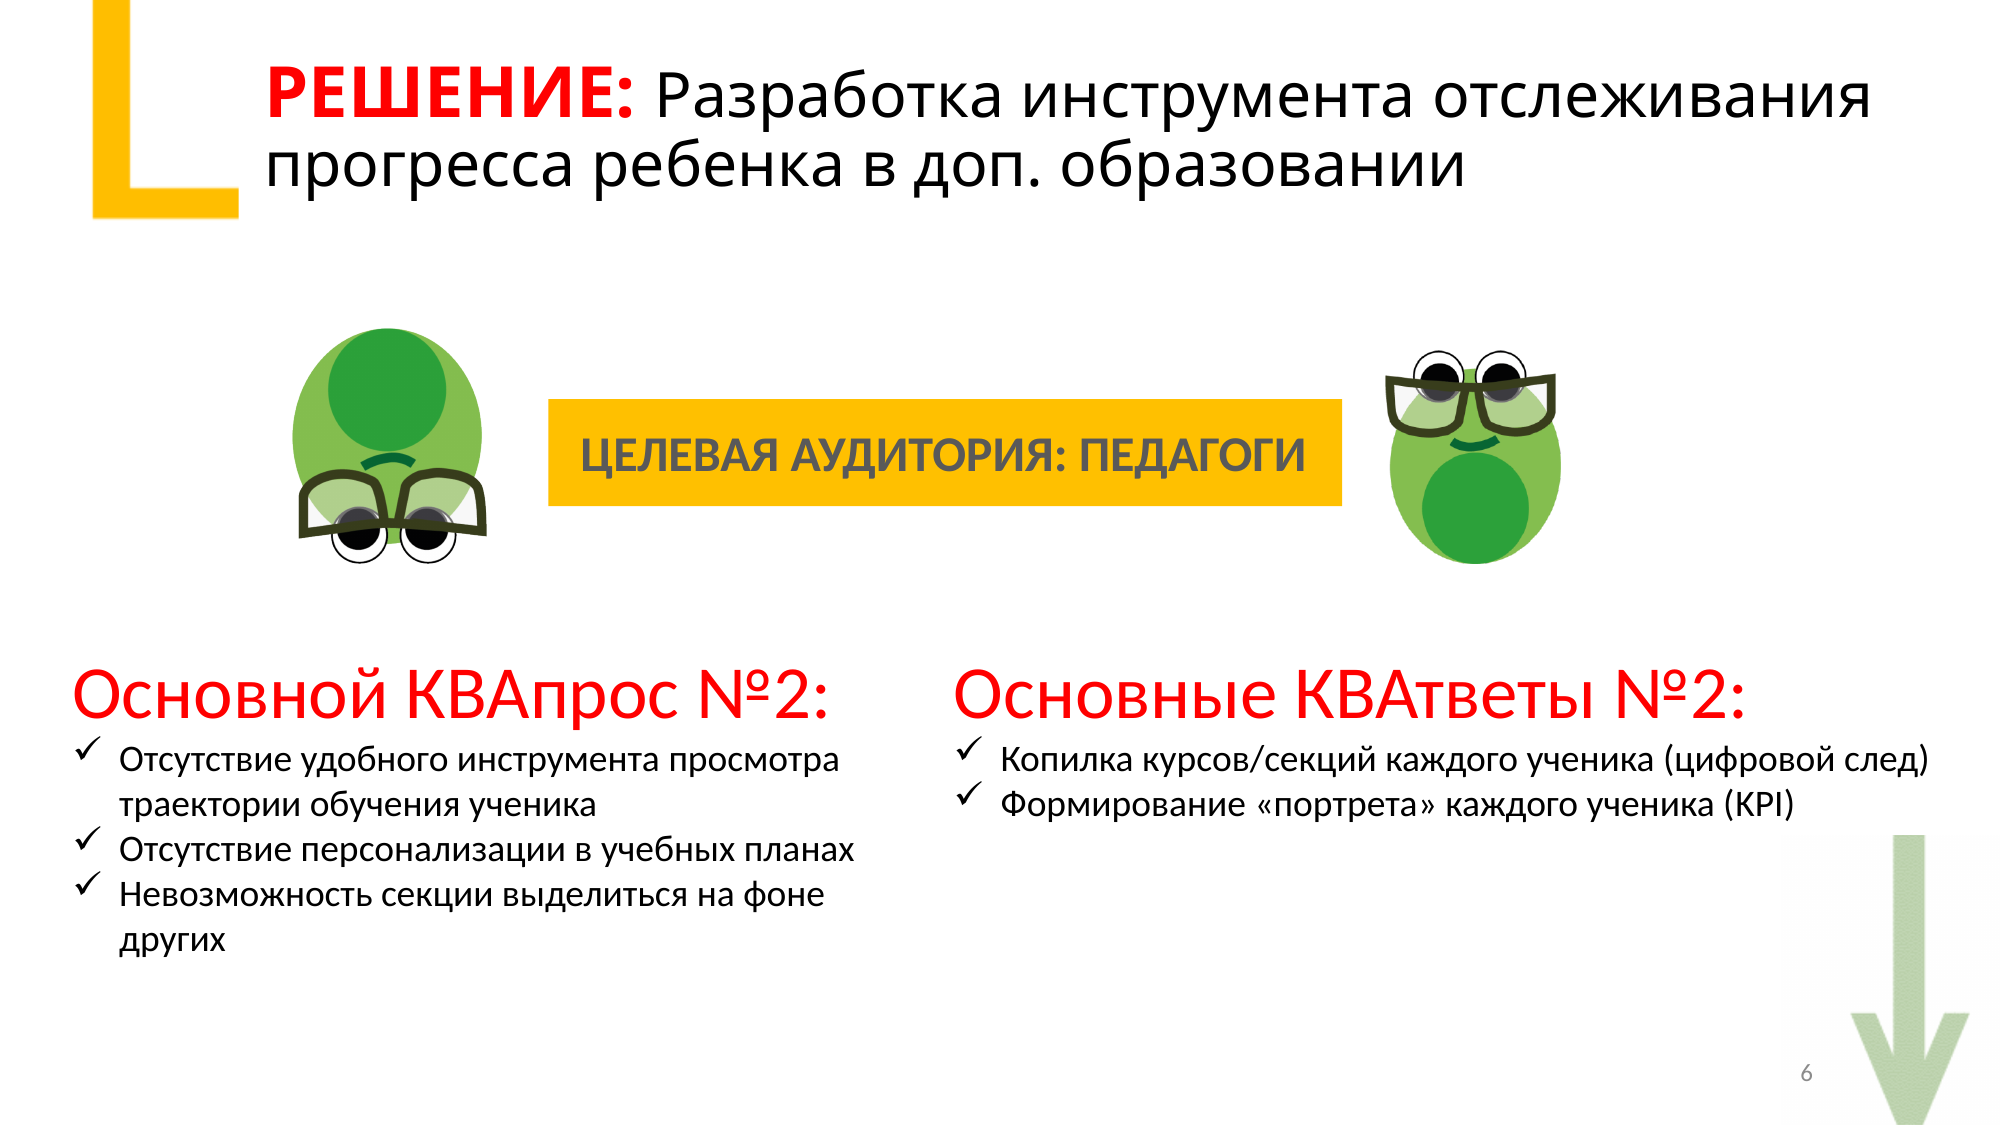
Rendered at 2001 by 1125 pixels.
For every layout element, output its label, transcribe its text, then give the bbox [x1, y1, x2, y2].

text_box Основной КВАпрос №2: Отсутствие удобного инструмента просмотра траектории обучения ученика Отсутствие персонализации в учебных планах Невозможность секции выделиться на фоне других [57, 636, 916, 1057]
text_box ЦЕЛЕВАЯ АУДИТОРИЯ: ПЕДАГОГИ [565, 414, 1325, 489]
slide_number 6 [1378, 1041, 1829, 1101]
text_box [547, 398, 1343, 507]
title РЕШЕНИЕ: Разработка инструмента отслеживания прогресса ребенка в доп. образовании [249, 19, 1930, 237]
picture [0, 0, 244, 249]
picture [292, 328, 487, 564]
picture [1746, 871, 2000, 1090]
text_box Основные КВАтветы №2: Копилка курсов/секций каждого ученика (цифровой след) Формирование «портрета» каждого ученика (KPI) [939, 636, 2000, 922]
picture [1385, 350, 1561, 564]
